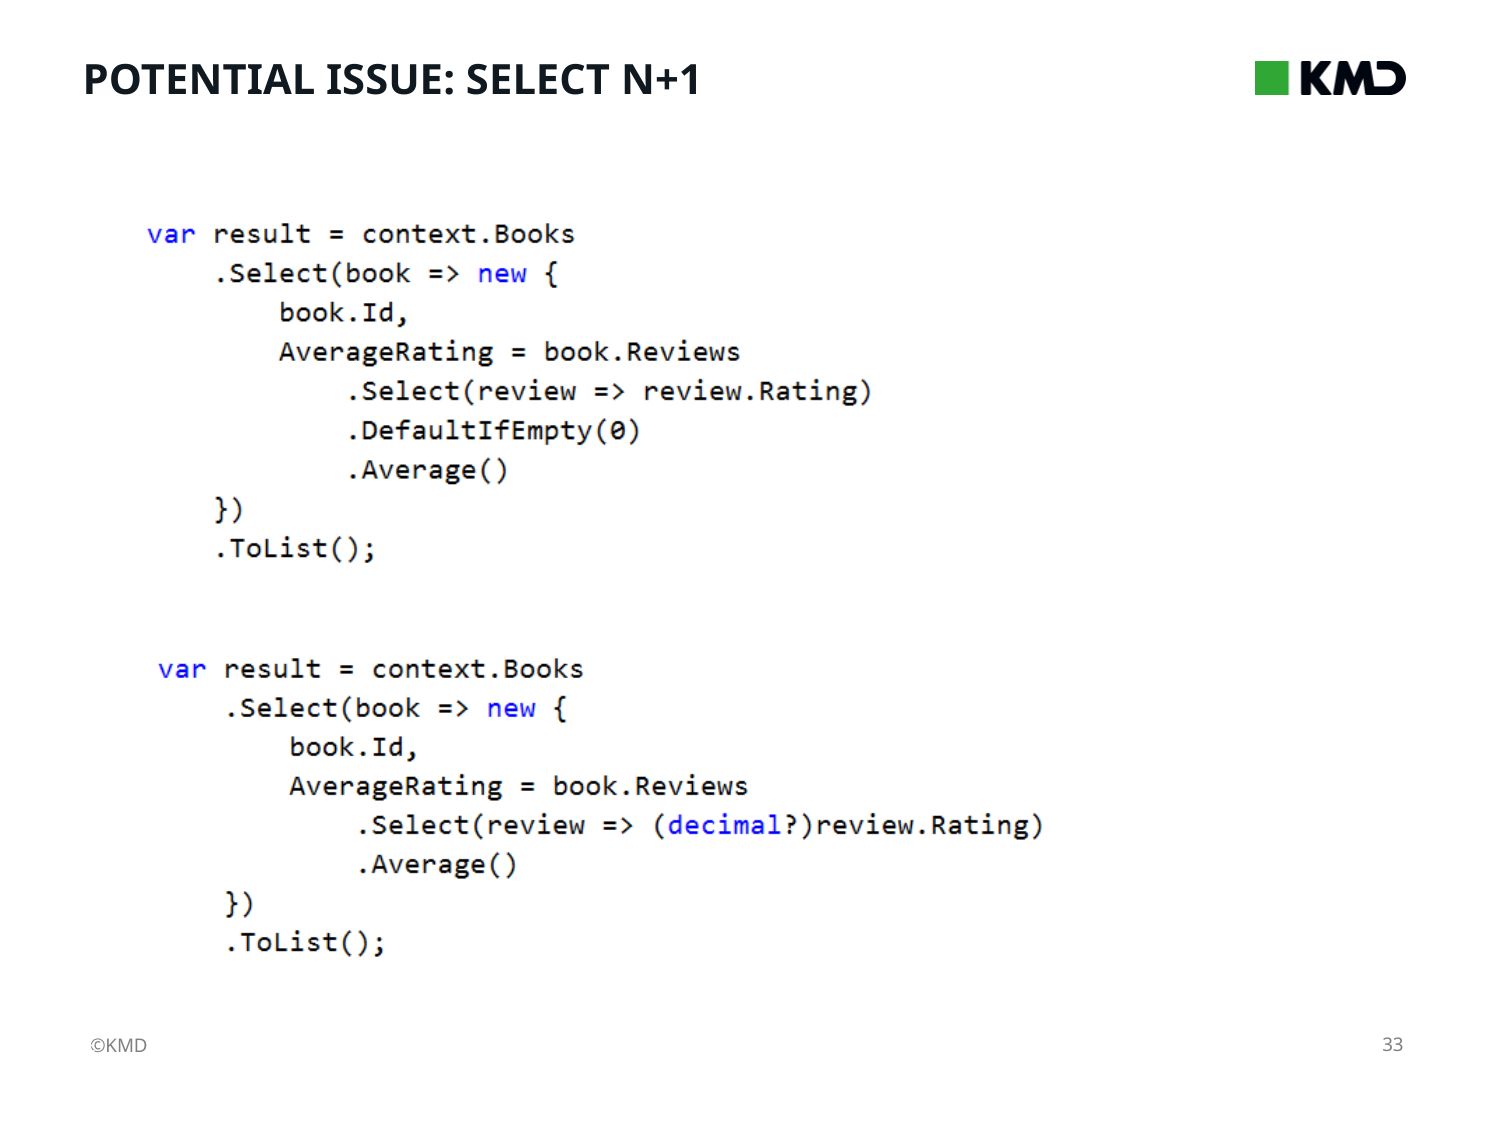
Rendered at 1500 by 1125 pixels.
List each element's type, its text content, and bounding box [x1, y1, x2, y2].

picture [123, 632, 1095, 976]
slide_number 33 [1331, 1033, 1404, 1069]
picture [1255, 61, 1406, 95]
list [123, 200, 905, 577]
title Potential issue: SELECT n+1 [0, 0, 1222, 154]
